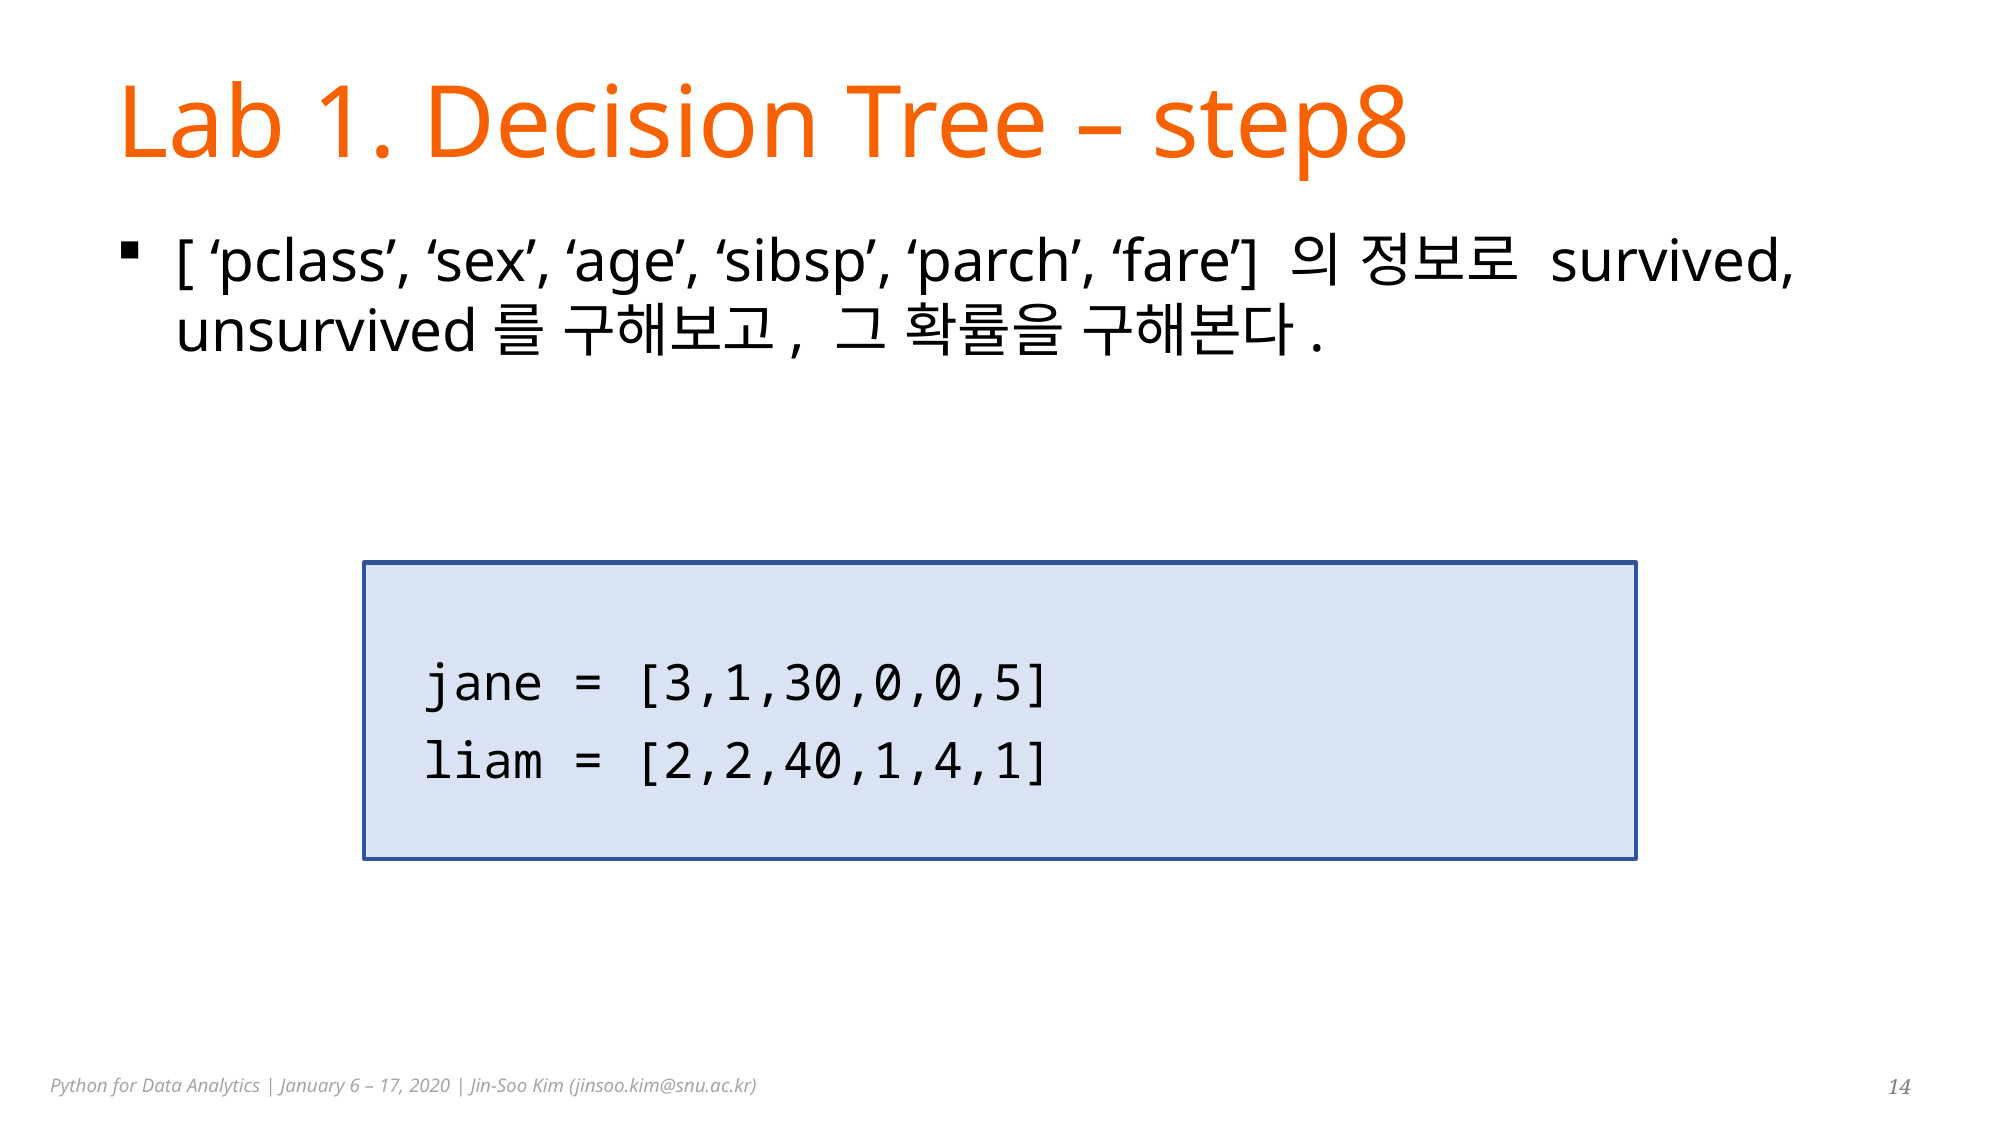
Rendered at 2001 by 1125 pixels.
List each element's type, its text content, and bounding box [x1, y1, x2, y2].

title Lab 1. Decision Tree – step8 [101, 62, 1899, 189]
list [ ‘pclass’, ‘sex’, ‘age’, ‘sibsp’, ‘parch’, ‘fare’] 의 정보로 survived, unsurvived를 구해보고, 그 확률을 구해본다. [101, 215, 1899, 1050]
text_box jane = [3,1,30,0,0,5] liam = [2,2,40,1,4,1] [364, 562, 1636, 859]
